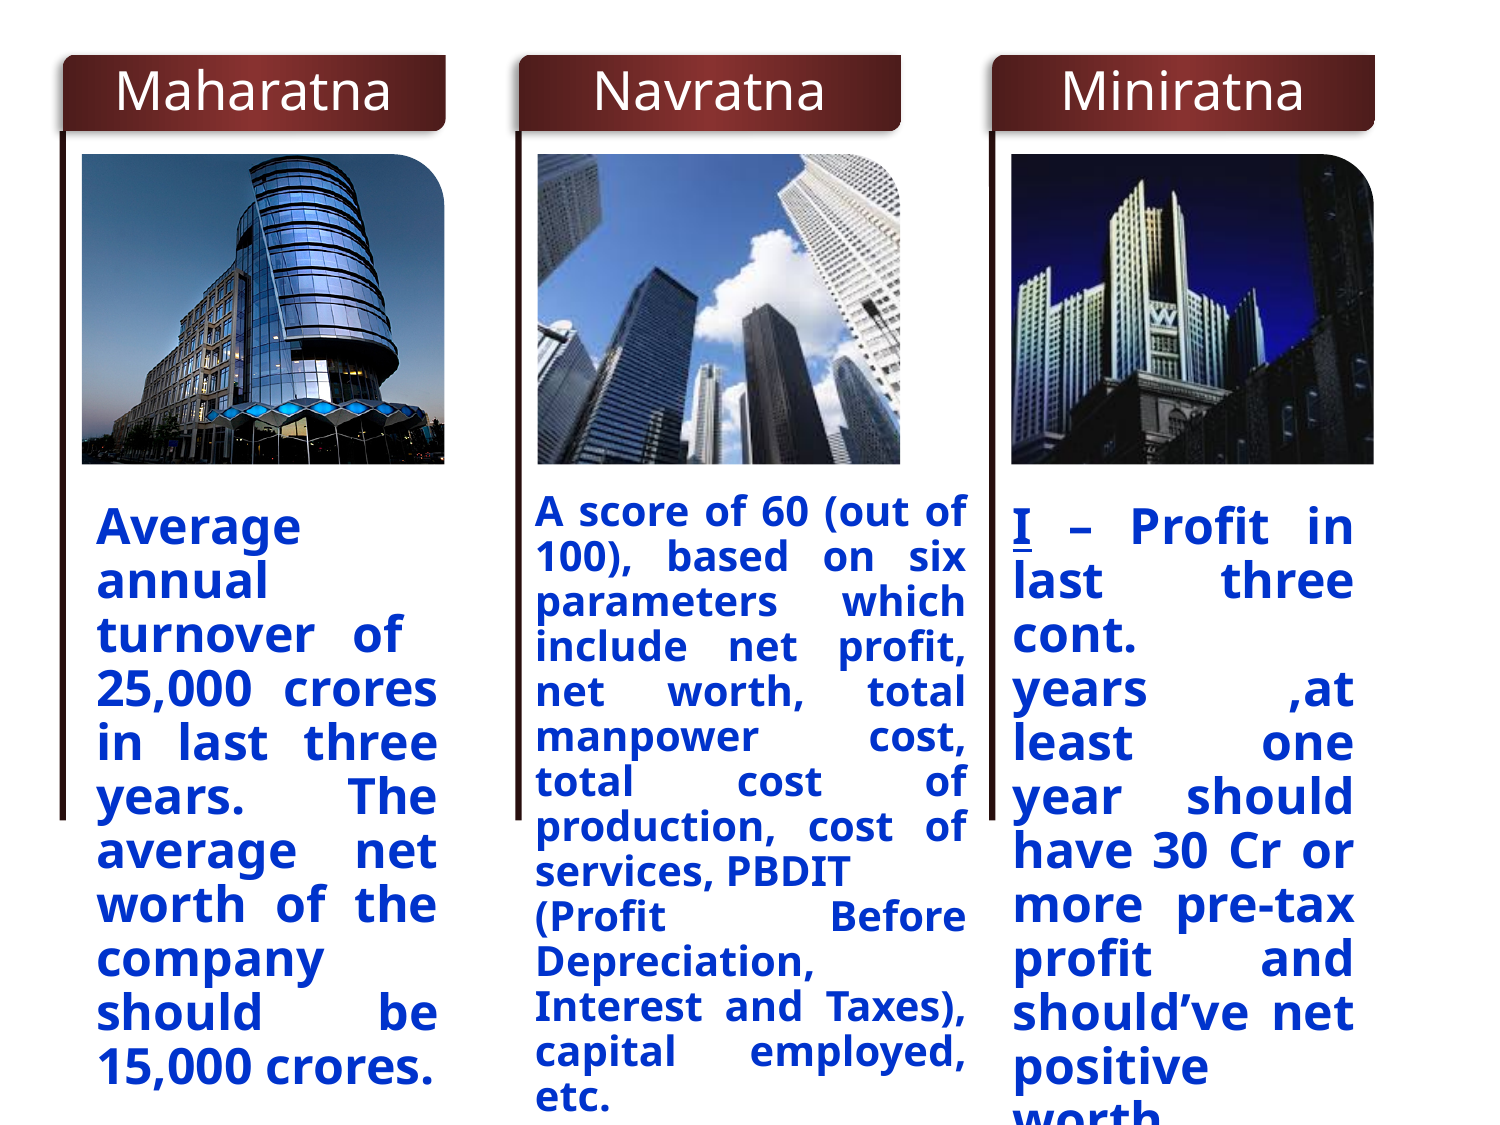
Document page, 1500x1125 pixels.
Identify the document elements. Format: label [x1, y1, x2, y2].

text_box [62, 0, 1376, 950]
